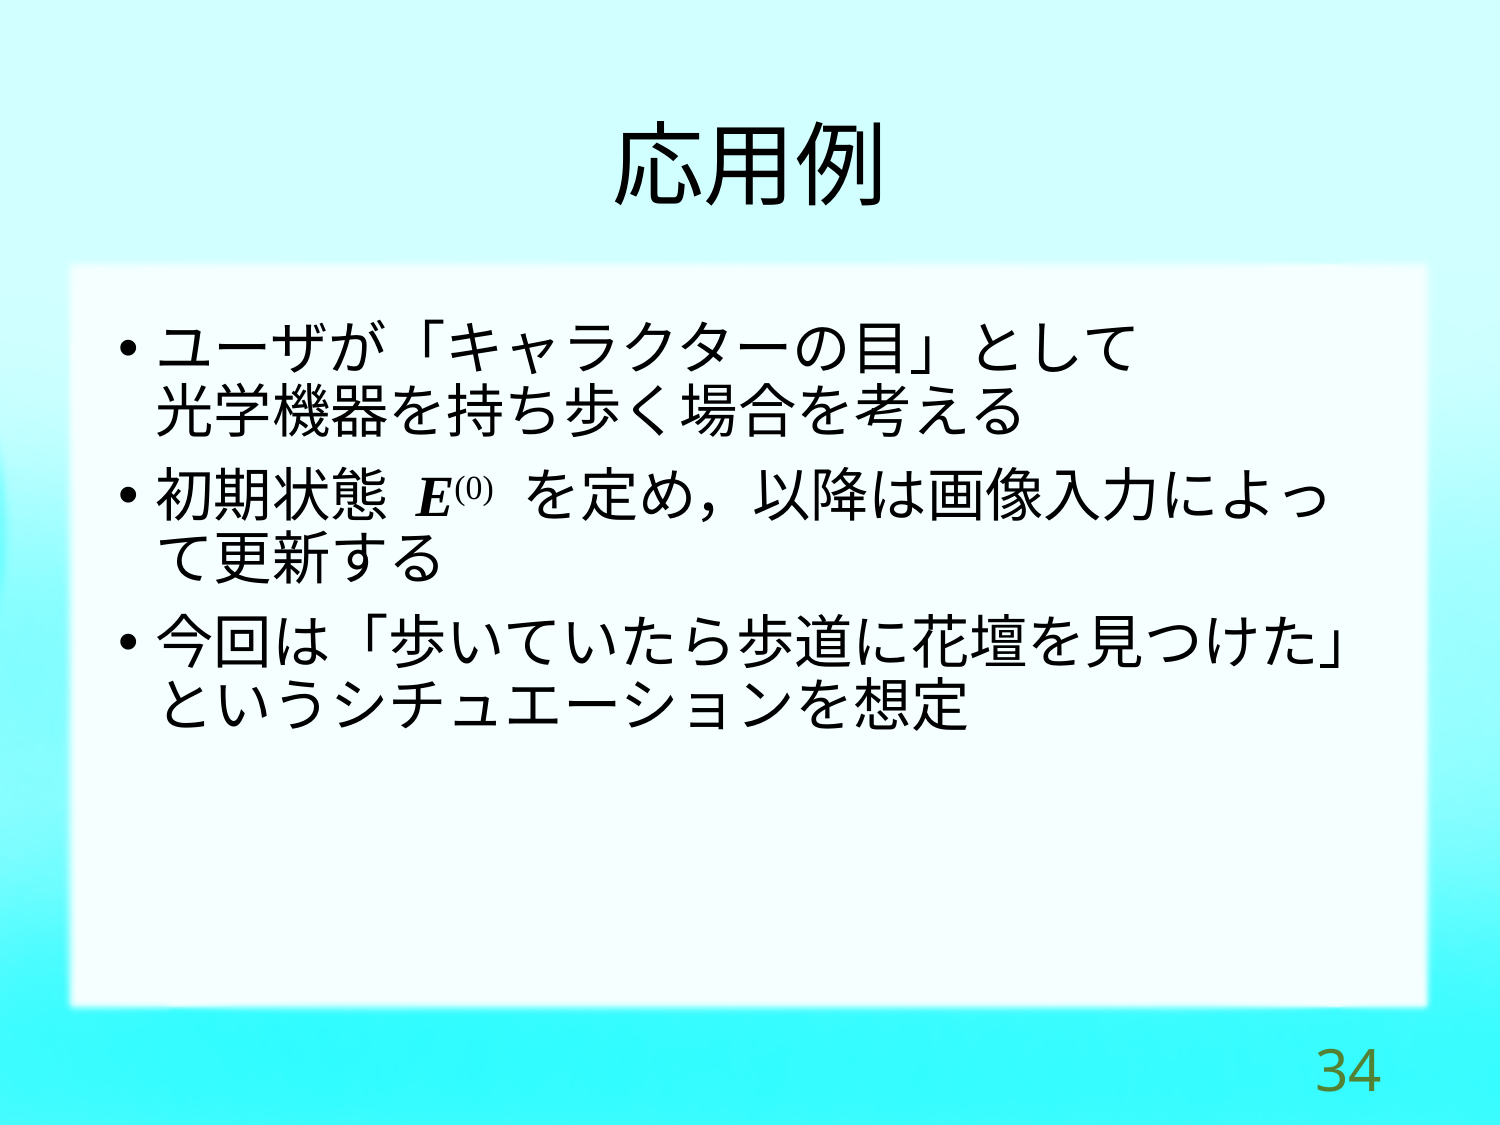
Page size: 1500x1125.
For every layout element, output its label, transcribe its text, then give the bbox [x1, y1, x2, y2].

slide_number 33 [1242, 1042, 1397, 1103]
picture [0, 0, 1500, 1125]
list ユーザが「キャラクターの目」として 光学機器を持ち歩く場合を考える 初期状態 E(0) を定め，以降は画像入力によって更新する 今回は「歩いていたら歩道に花壇を見つけた」というシチュエーションを想定 [103, 311, 1397, 962]
title 応用例 [103, 59, 1397, 278]
